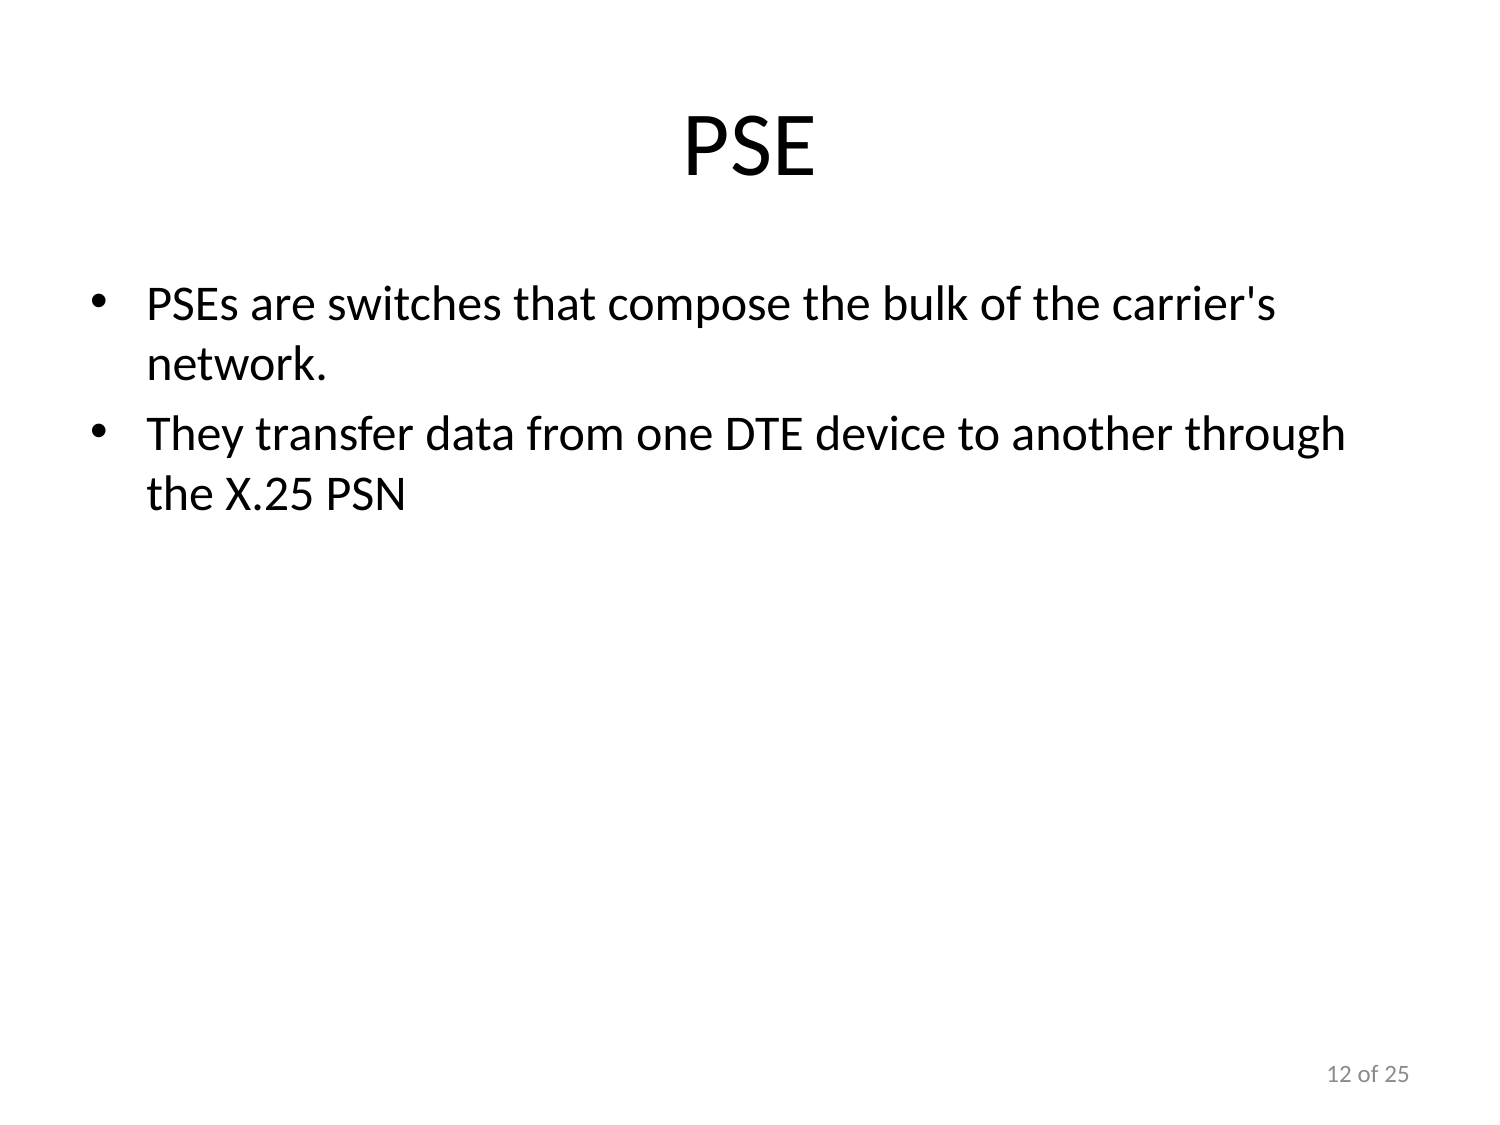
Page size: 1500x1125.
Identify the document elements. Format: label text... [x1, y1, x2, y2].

title PSE [75, 45, 1425, 233]
list PSEs are switches that compose the bulk of the carrier's network. They transfer data from one DTE device to another through the X.25 PSN [75, 262, 1425, 1005]
slide_number 12 of 25 [1074, 1042, 1425, 1103]
